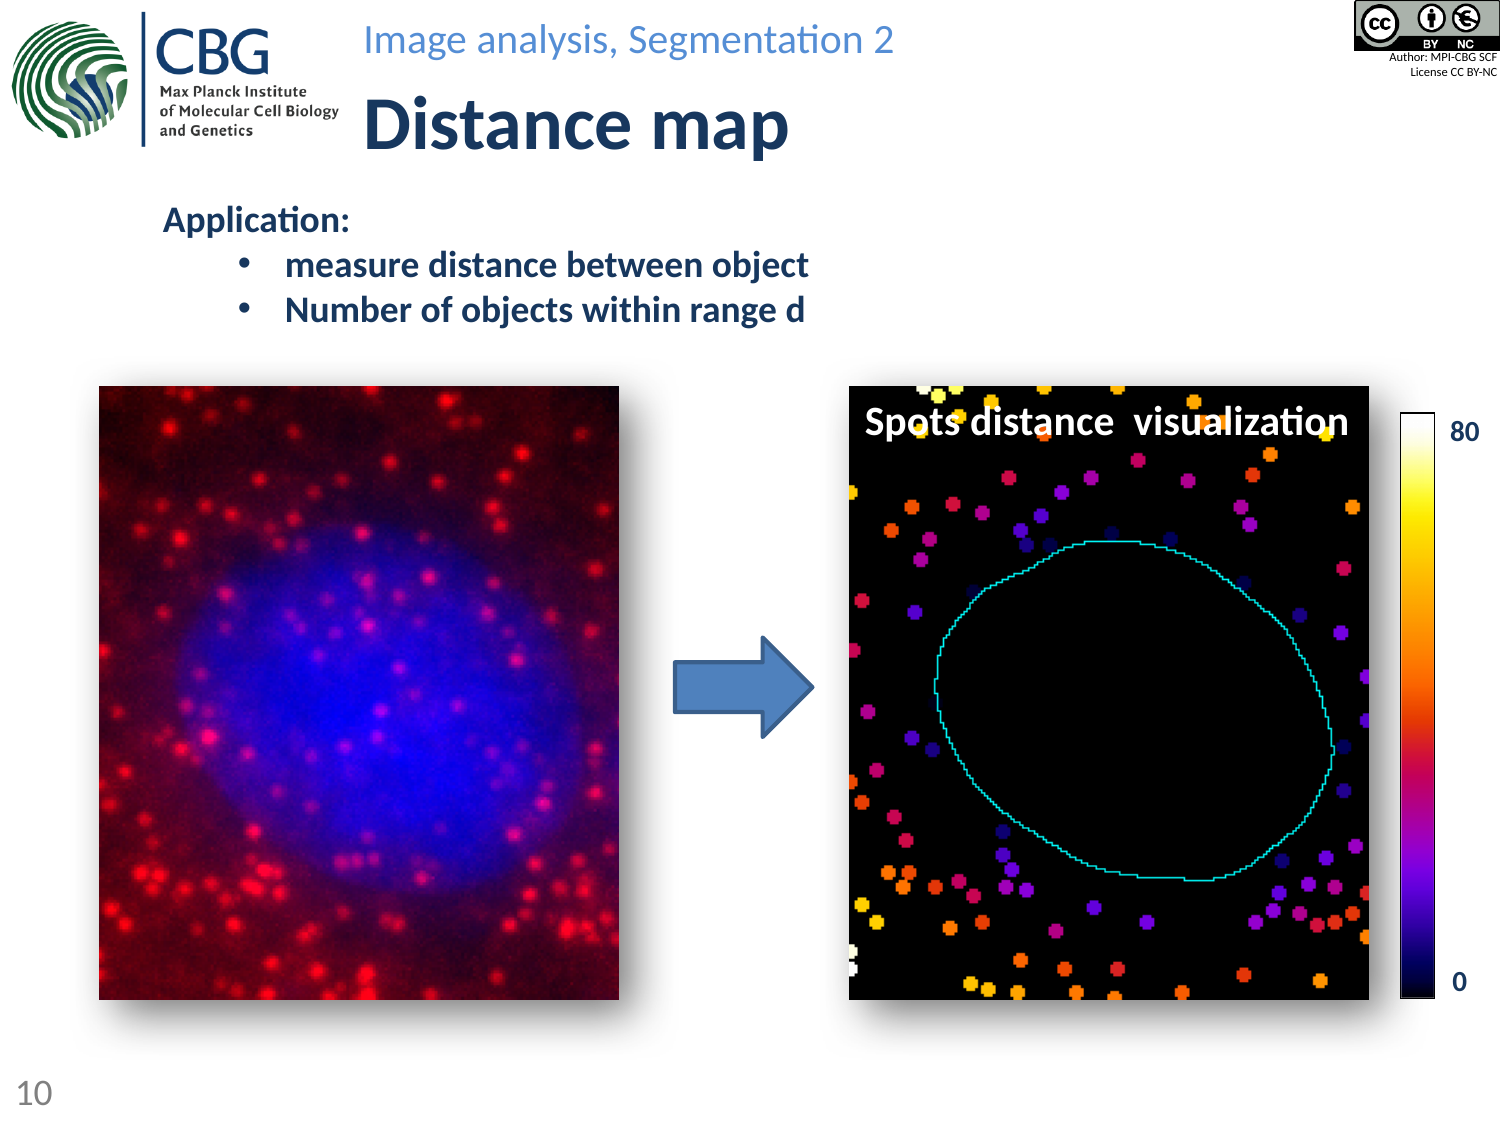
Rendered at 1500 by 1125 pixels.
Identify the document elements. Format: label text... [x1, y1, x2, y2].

picture [99, 385, 619, 1001]
title Distance map [348, 65, 1425, 173]
text_box Application: measure distance between object Number of objects within range d [148, 187, 1414, 338]
text_box [672, 635, 815, 739]
picture [11, 11, 339, 147]
picture [1354, 0, 1500, 51]
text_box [1400, 404, 1500, 1006]
list Image analysis, Segmentation 2 [348, 3, 1424, 82]
picture [849, 385, 1369, 1001]
